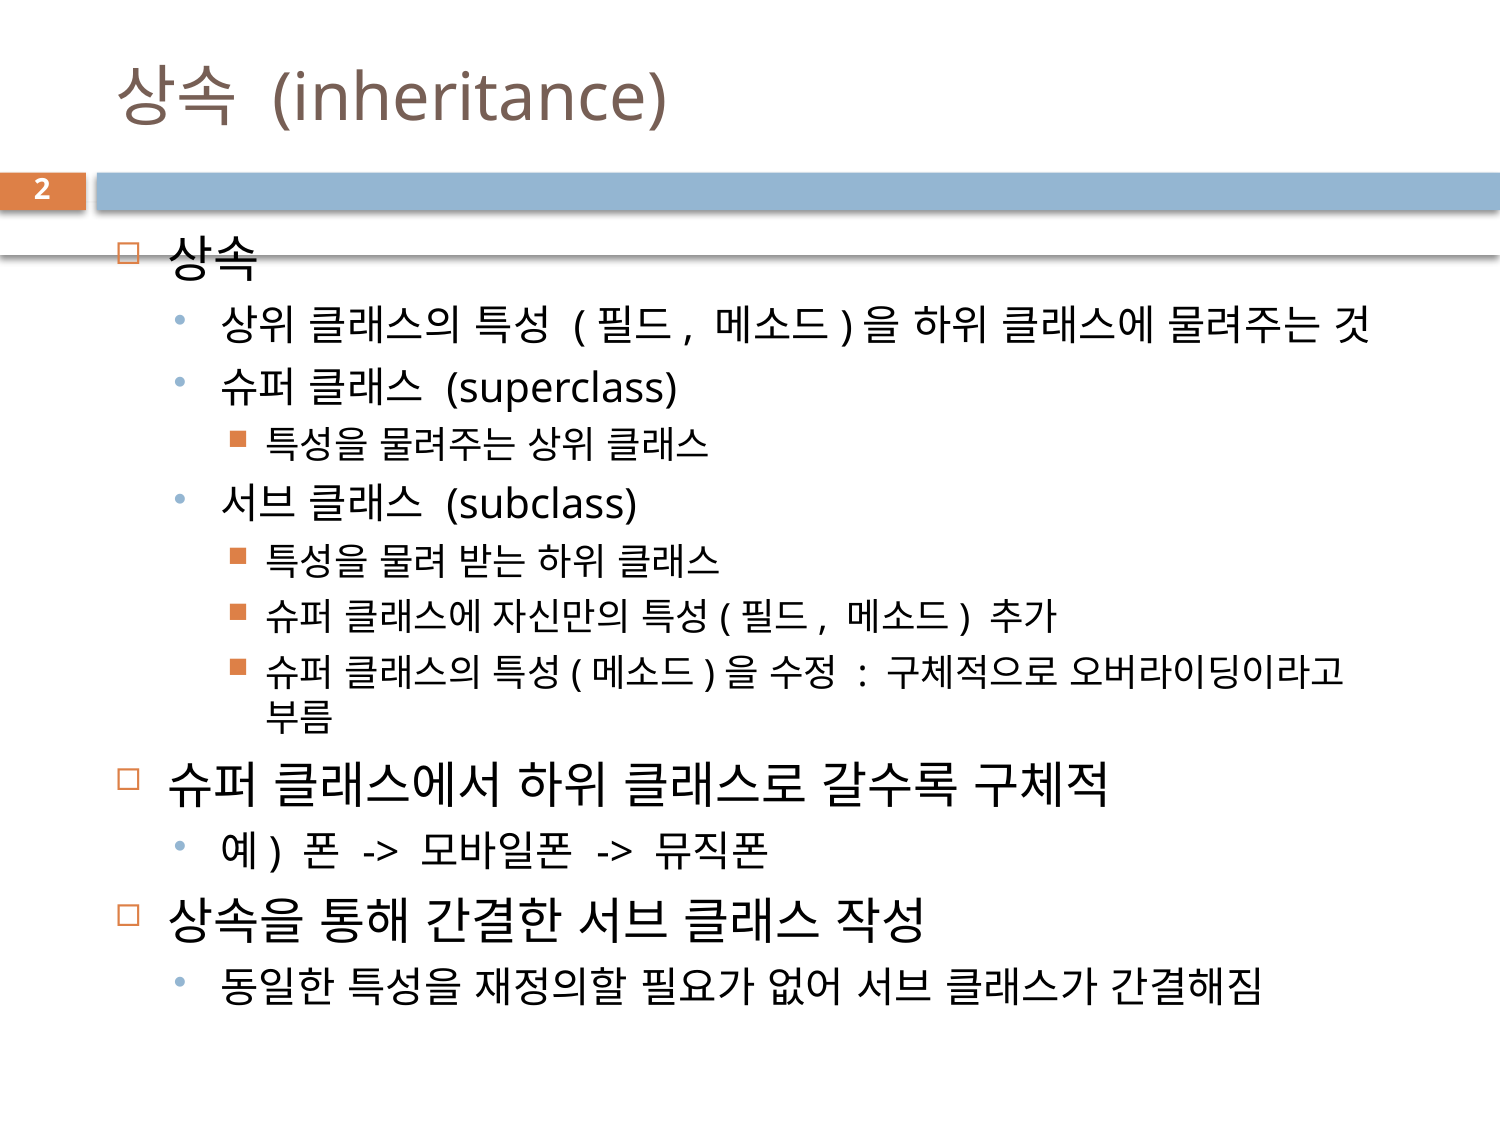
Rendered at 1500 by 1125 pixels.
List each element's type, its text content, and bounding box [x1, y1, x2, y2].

list 상속 상위 클래스의 특성 (필드, 메소드)을 하위 클래스에 물려주는 것 슈퍼 클래스 (superclass) 특성을 물려주는 상위 클래스 서브 클래스 (subclass) 특성을 물려 받는 하위 클래스 슈퍼 클래스에 자신만의 특성(필드, 메소드) 추가 슈퍼 클래스의 특성(메소드)을 수정 : 구체적으로 오버라이딩이라고 부름 슈퍼 클래스에서 하위 클래스로 갈수록 구체적 예) 폰 -> 모바일폰 -> 뮤직폰 상속을 통해 간결한 서브 클래스 작성 동일한 특성을 재정의할 필요가 없어 서브 클래스가 간결해짐 [100, 219, 1438, 1047]
title 상속 (inheritance) [100, 37, 1438, 149]
slide_number 2 [0, 170, 87, 211]
